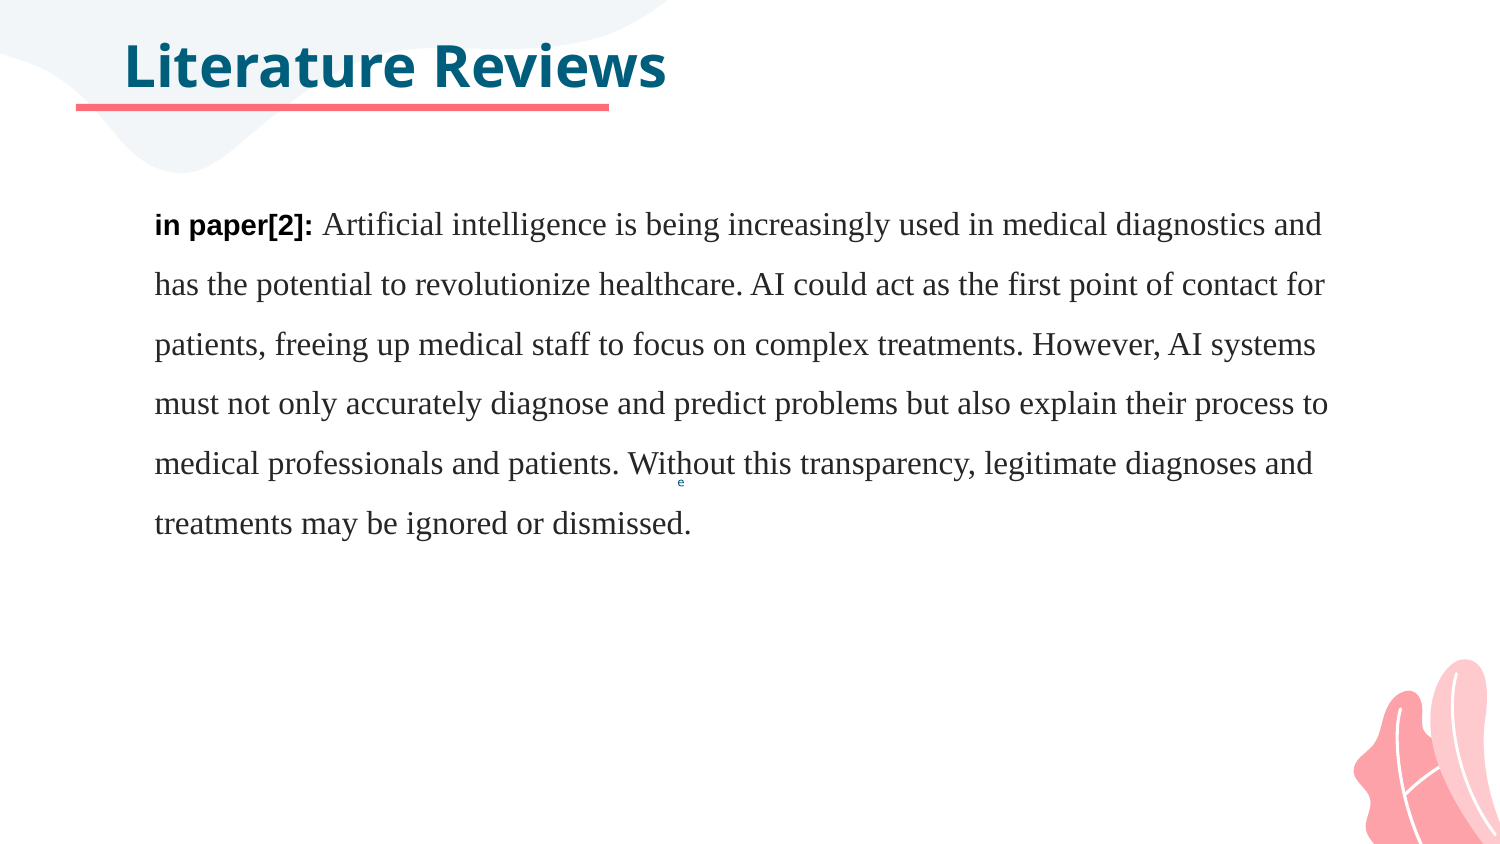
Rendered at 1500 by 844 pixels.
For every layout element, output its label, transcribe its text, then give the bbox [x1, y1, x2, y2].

text_box in paper[2]: Artificial intelligence is being increasingly used in medical diagnostics and has the potential to revolutionize healthcare. AI could act as the first point of contact for patients, freeing up medical staff to focus on complex treatments. However, AI systems must not only accurately diagnose and predict problems but also explain their process to medical professionals and patients. Without this transparency, legitimate diagnoses and treatments may be ignored or dismissed. [139, 174, 1384, 549]
text_box [75, 103, 609, 112]
title Literature Reviews [56, 21, 750, 108]
